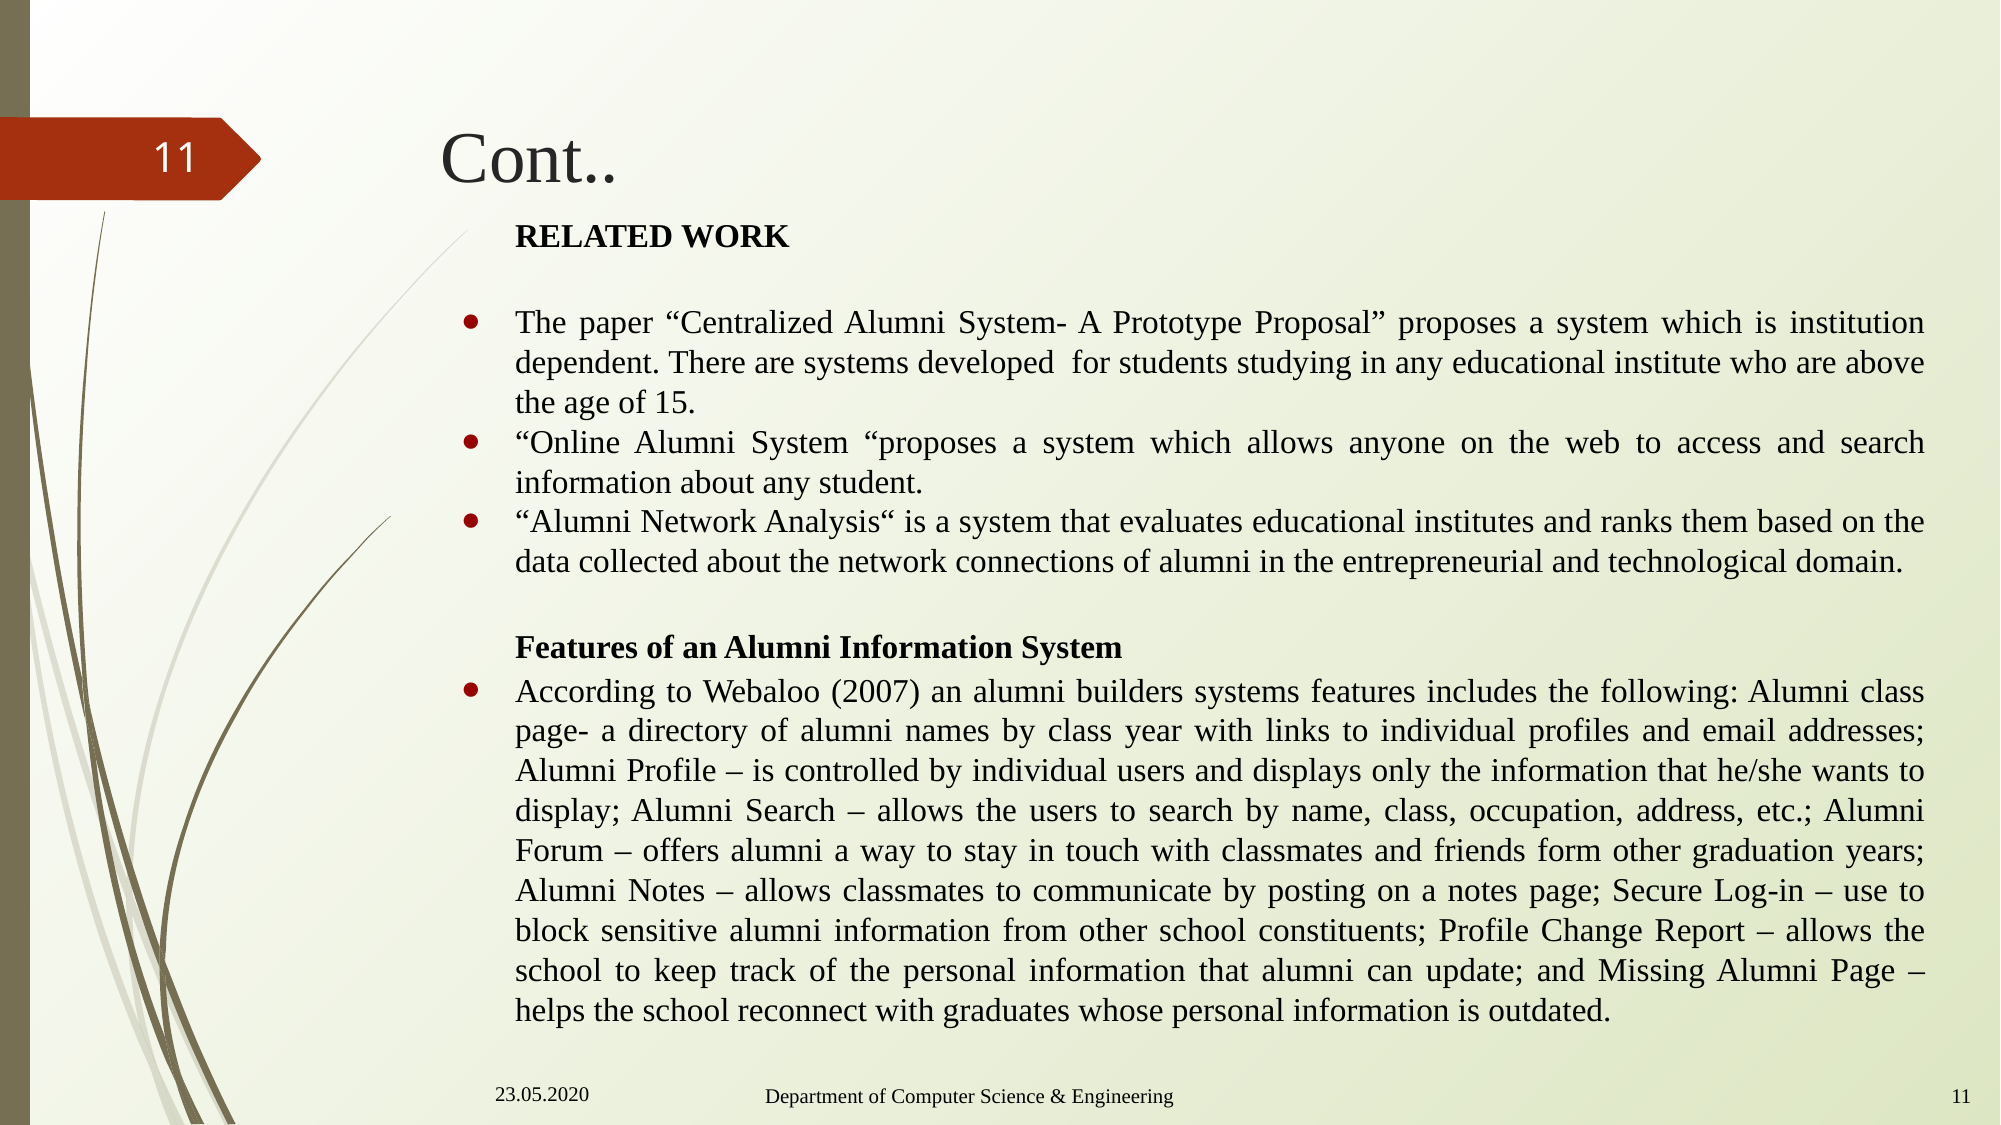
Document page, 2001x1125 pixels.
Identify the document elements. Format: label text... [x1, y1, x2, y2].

title Cont.. [425, 102, 1888, 206]
slide_number 11 [87, 129, 216, 190]
text_box 23.05.2020 [424, 1062, 605, 1124]
list RELATED WORK The paper “Centralized Alumni System- A Prototype Proposal” proposes a system which is institution dependent. There are systems developed for students studying in any educational institute who are above the age of 15. “Online Alumni System “proposes a system which allows anyone on the web to access and search information about any student. “Alumni Network Analysis“ is a system that evaluates educational institutes and ranks them based on the data collected about the network connections of alumni in the entrepreneurial and technological domain. Features of an Alumni Information System According to Webaloo (2007) an alumni builders systems features includes the following: Alumni class page- a directory of alumni names by class year with links to individual profiles and email addresses; Alumni Profile – is controlled by individual users and displays only the information that he/she wants to display; Alumni Search – allows the users to search by name, class, occupation, address, etc.; Alumni Forum – offers alumni a way to stay in touch with classmates and friends form other graduation years; Alumni Notes – allows classmates to communicate by posting on a notes page; Secure Log-in – use to block sensitive alumni information from other school constituents; Profile Change Report – allows the school to keep track of the personal information that alumni can update; and Missing Alumni Page – helps the school reconnect with graduates whose personal information is outdated. [425, 206, 1943, 961]
footer Department of Computer Science & Engineering 11 [750, 1065, 2000, 1125]
